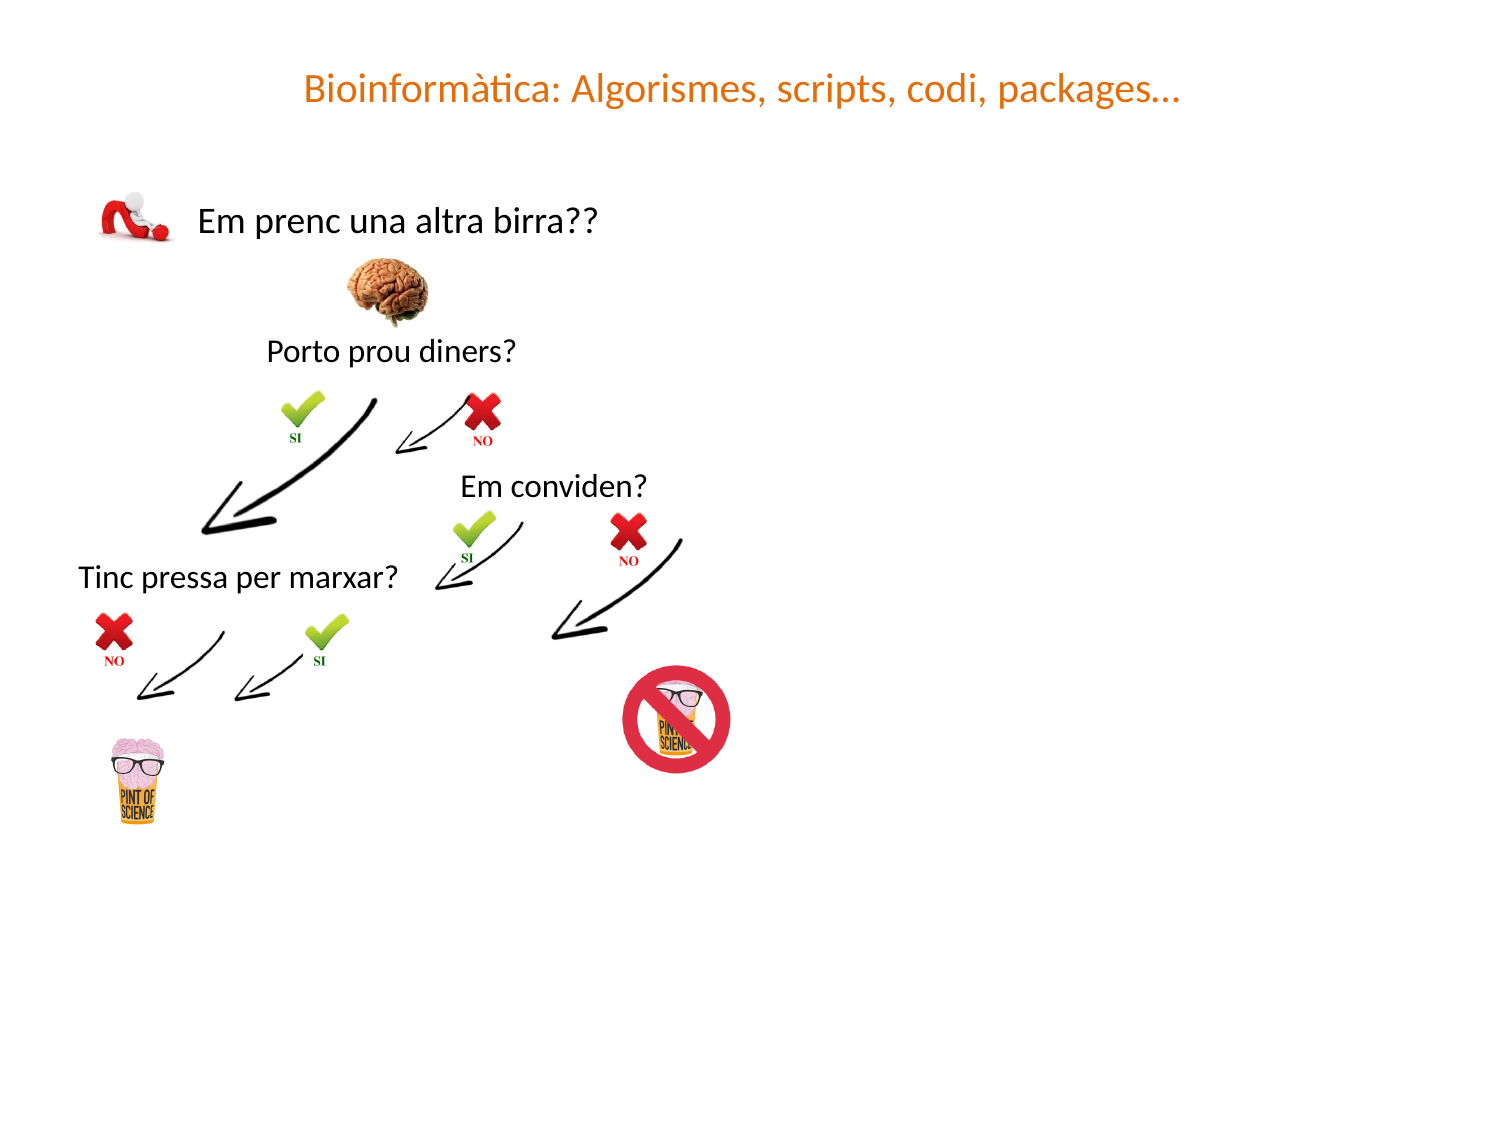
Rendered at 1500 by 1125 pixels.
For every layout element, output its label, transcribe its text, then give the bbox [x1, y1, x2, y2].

text_box Tinc pressa per marxar? [63, 548, 415, 603]
picture [178, 353, 505, 573]
text_box Porto prou diners? [251, 321, 533, 377]
picture [325, 249, 452, 335]
picture [423, 499, 734, 779]
text_box Em prenc una altra birra?? [182, 188, 615, 249]
picture [92, 188, 180, 247]
text_box Bioinformàtica: Algorismes, scripts, codi, packages… [76, 53, 1408, 119]
text_box Em conviden? [445, 456, 664, 503]
picture [91, 608, 352, 847]
